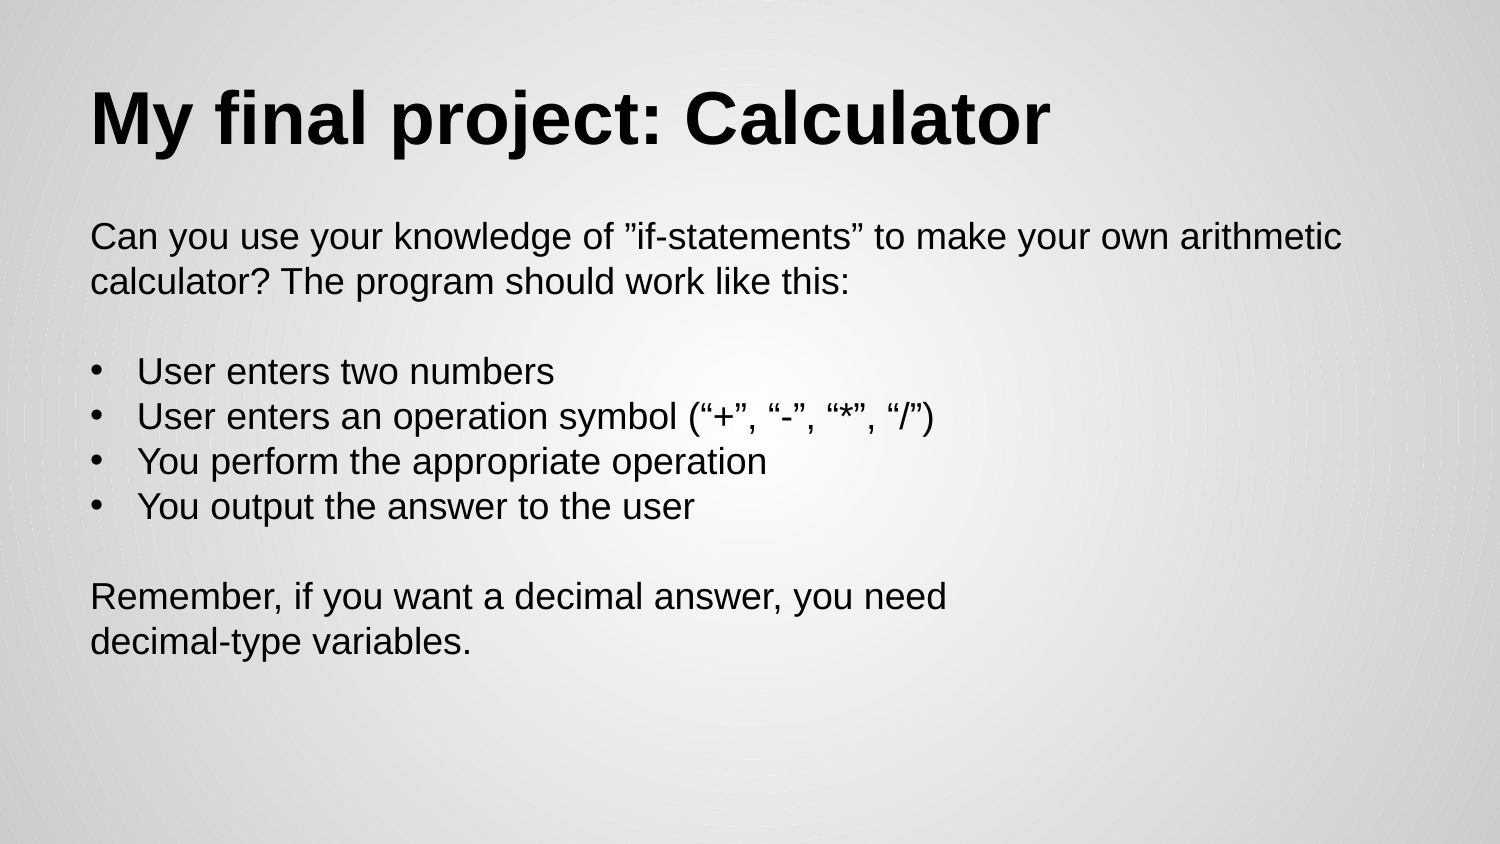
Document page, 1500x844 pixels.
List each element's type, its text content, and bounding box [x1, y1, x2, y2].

title My final project: Calculator [75, 33, 1425, 175]
list Can you use your knowledge of ”if-statements” to make your own arithmetic calculator? The program should work like this: User enters two numbers User enters an operation symbol (“+”, “-”, “*”, “/”) You perform the appropriate operation You output the answer to the user Remember, if you want a decimal answer, you need decimal-type variables. [75, 196, 1425, 808]
